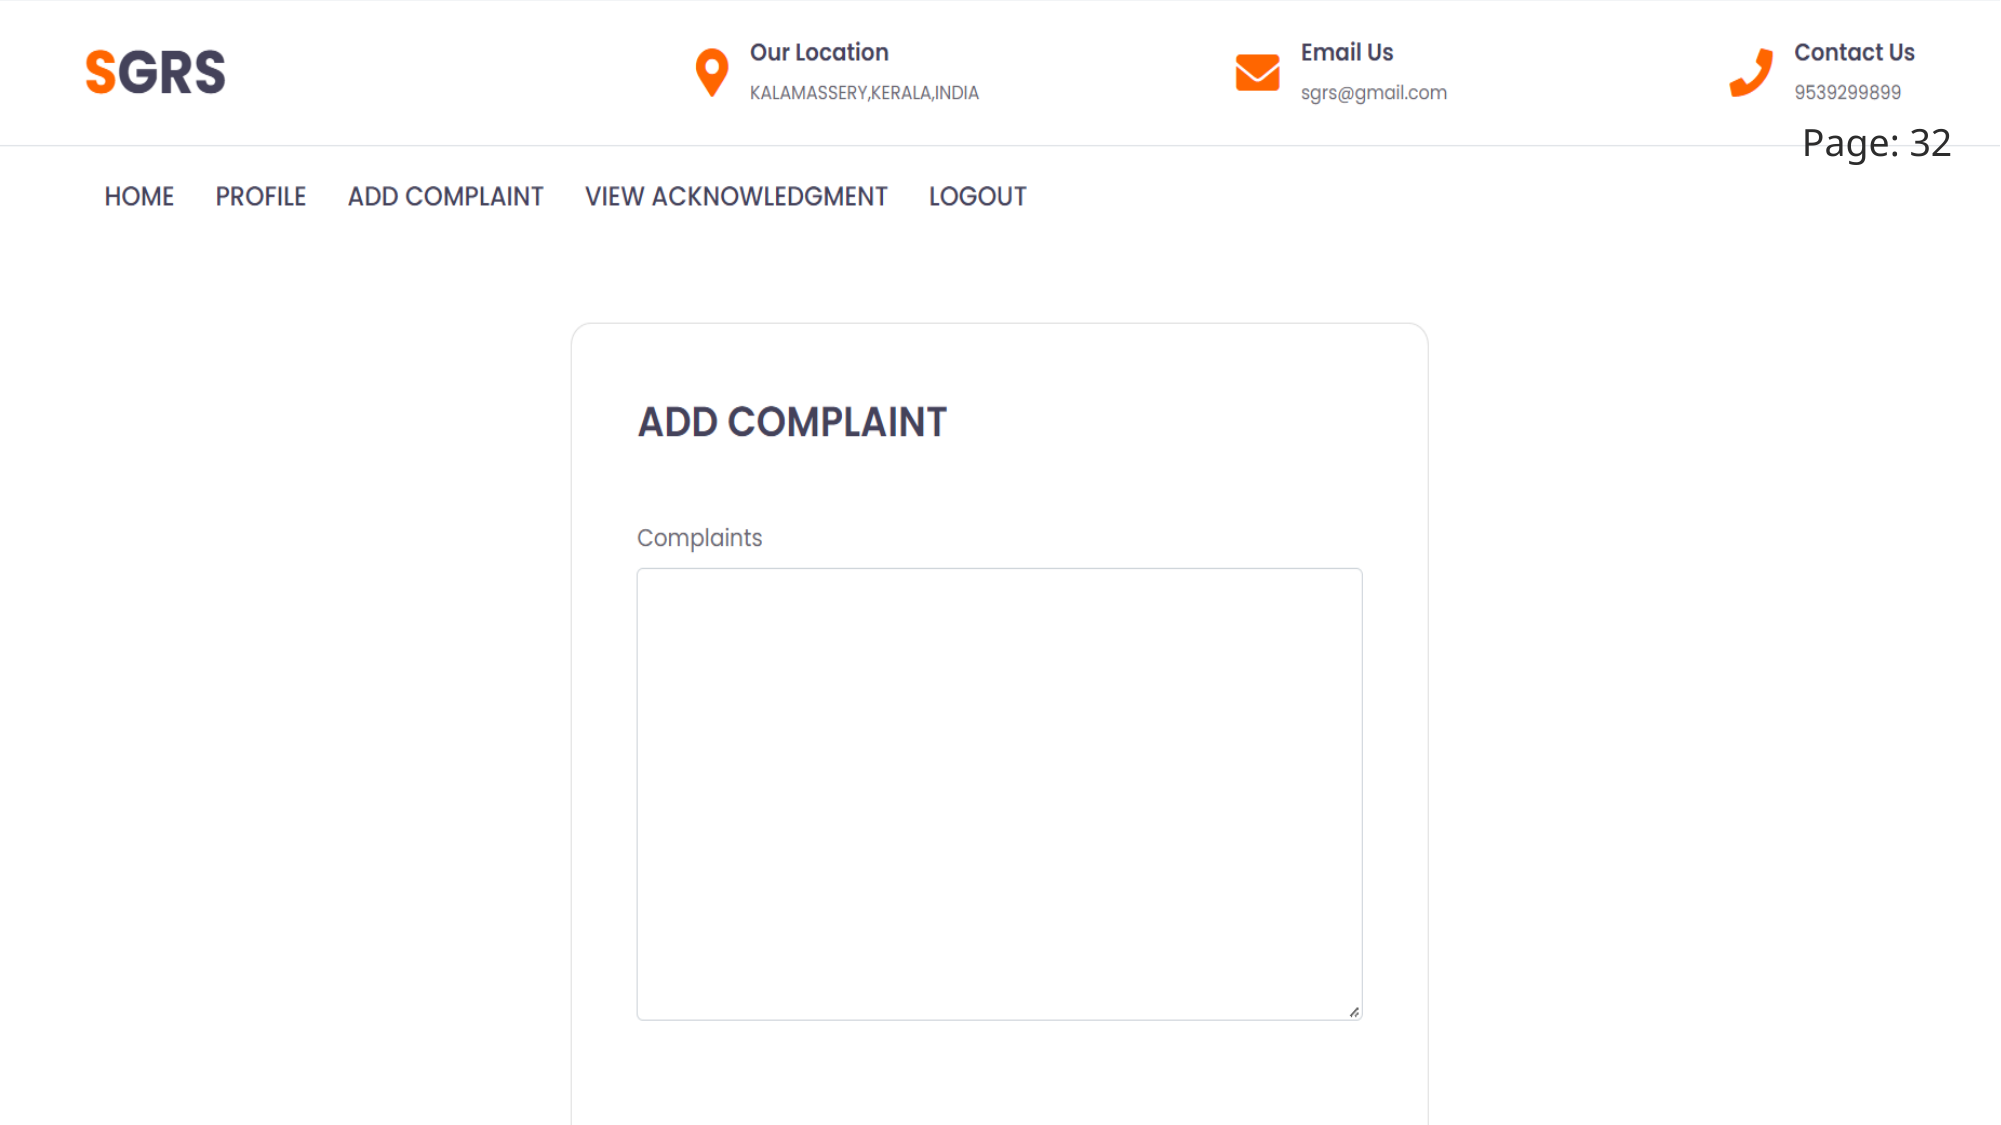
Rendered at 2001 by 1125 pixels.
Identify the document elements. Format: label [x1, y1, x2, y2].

list [0, 0, 2000, 1125]
